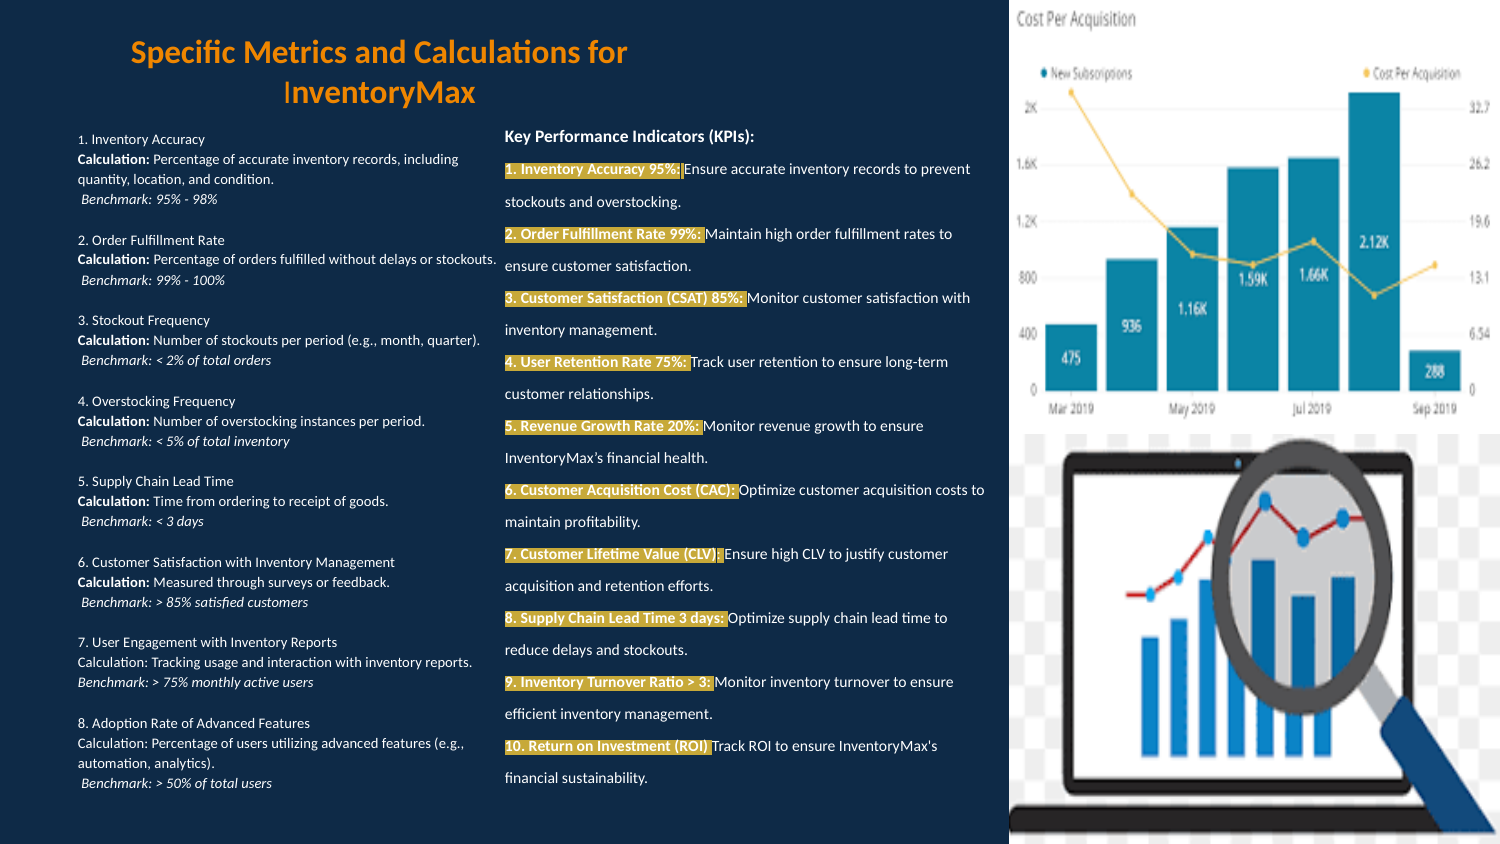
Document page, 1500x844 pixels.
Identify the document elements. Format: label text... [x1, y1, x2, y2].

title Specific Metrics and Calculations for InventoryMax [111, 15, 648, 111]
list Key Performance Indicators (KPIs): 1. Inventory Accuracy 95%: Ensure accurate inventory records to prevent stockouts and overstocking. 2. Order Fulfillment Rate 99%: Maintain high order fulfillment rates to ensure customer satisfaction. 3. Customer Satisfaction (CSAT) 85%: Monitor customer satisfaction with inventory management. 4. User Retention Rate 75%: Track user retention to ensure long-term customer relationships. 5. Revenue Growth Rate 20%: Monitor revenue growth to ensure InventoryMax’s financial health. 6. Customer Acquisition Cost (CAC): Optimize customer acquisition costs to maintain profitability. 7. Customer Lifetime Value (CLV): Ensure high CLV to justify customer acquisition and retention efforts. 8. Supply Chain Lead Time 3 days: Optimize supply chain lead time to reduce delays and stockouts. 9. Inventory Turnover Ratio > 3: Monitor inventory turnover to ensure efficient inventory management. 10. Return on Investment (ROI) Track ROI to ensure InventoryMax's financial sustainability. [490, 95, 1004, 829]
picture [1009, 0, 1500, 844]
list 1. Inventory Accuracy Calculation: Percentage of accurate inventory records, including quantity, location, and condition. Benchmark: 95% - 98% 2. Order Fulfillment Rate Calculation: Percentage of orders fulfilled without delays or stockouts. Benchmark: 99% - 100% 3. Stockout Frequency Calculation: Number of stockouts per period (e.g., month, quarter). Benchmark: < 2% of total orders 4. Overstocking Frequency Calculation: Number of overstocking instances per period. Benchmark: < 5% of total inventory 5. Supply Chain Lead Time Calculation: Time from ordering to receipt of goods. Benchmark: < 3 days 6. Customer Satisfaction with Inventory Management Calculation: Measured through surveys or feedback. Benchmark: > 85% satisfied customers 7. User Engagement with Inventory Reports Calculation: Tracking usage and interaction with inventory reports. Benchmark: > 75% monthly active users 8. Adoption Rate of Advanced Features Calculation: Percentage of users utilizing advanced features (e.g., automation, analytics). Benchmark: > 50% of total users [63, 111, 490, 813]
